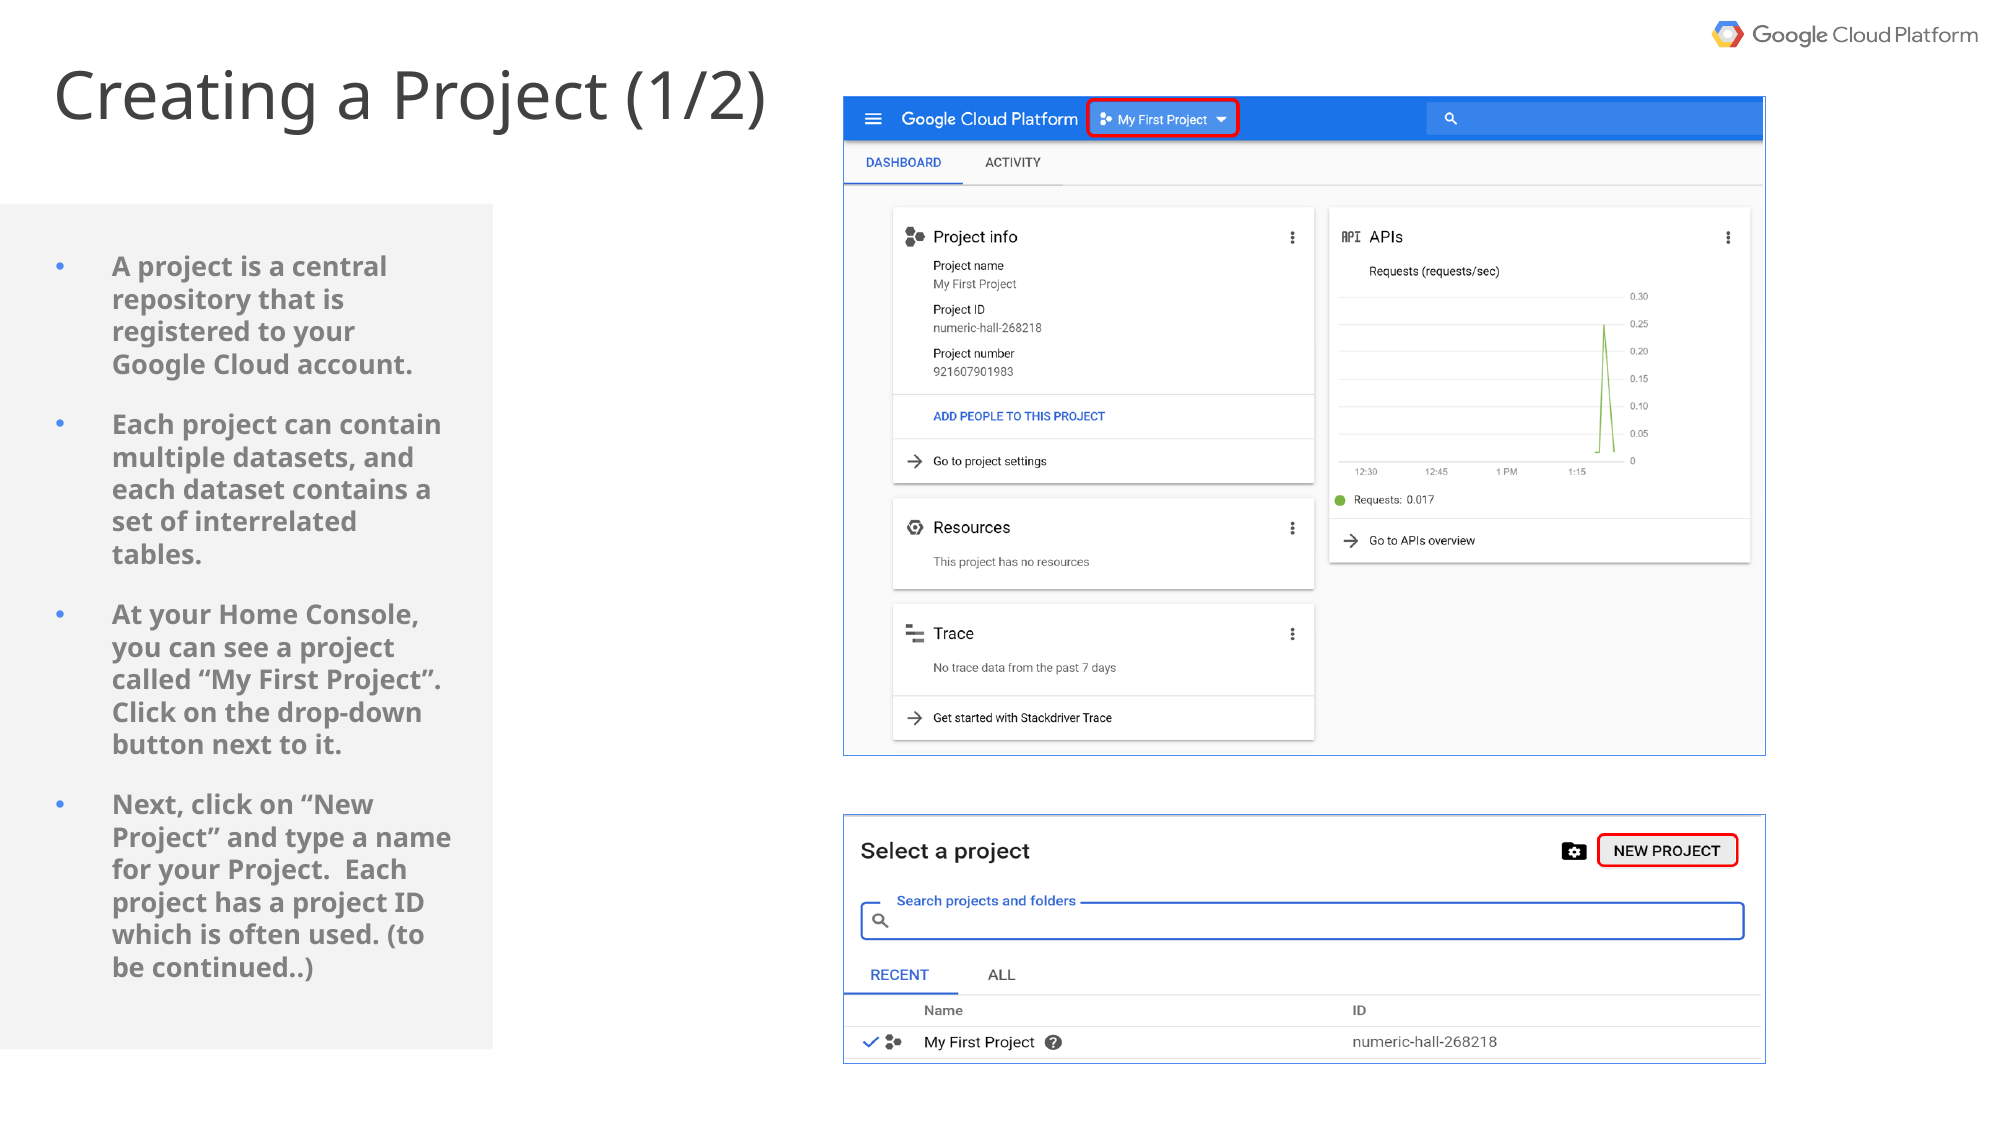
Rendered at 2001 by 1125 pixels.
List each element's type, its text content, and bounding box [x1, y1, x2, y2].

list A project is a central repository that is registered to your Google Cloud account. Each project can contain multiple datasets, and each dataset contains a set of interrelated tables. At your Home Console, you can see a project called “My First Project”. Click on the drop-down button next to it. Next, click on “New Project” and type a name for your Project. Each project has a project ID which is often used. (to be continued..) [35, 229, 472, 756]
picture [842, 814, 1766, 1064]
text_box Creating a Project (1/2) [13, 73, 1240, 133]
picture [842, 96, 1766, 756]
picture [1708, 18, 1980, 50]
